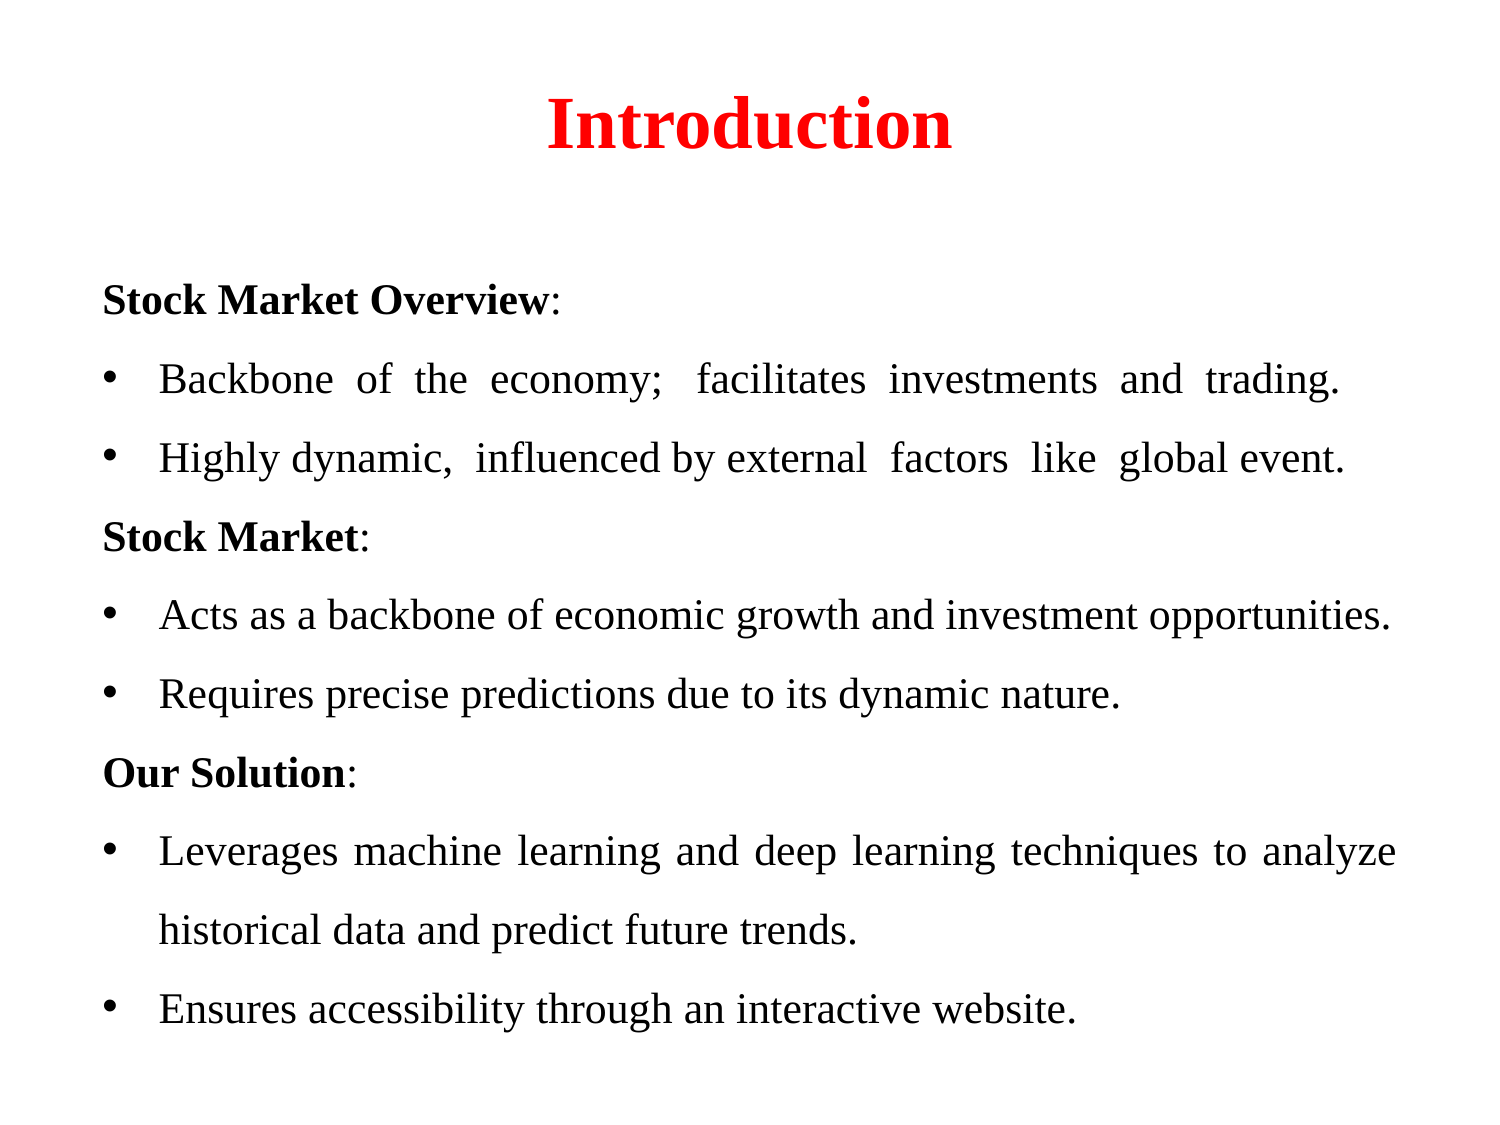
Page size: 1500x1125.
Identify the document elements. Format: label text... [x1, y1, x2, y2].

text_box Stock Market Overview: Backbone of the economy; facilitates investments and trading. Highly dynamic, influenced by external factors like global event. Stock Market: Acts as a backbone of economic growth and investment opportunities. Requires precise predictions due to its dynamic nature. Our Solution: Leverages machine learning and deep learning techniques to analyze historical data and predict future trends. Ensures accessibility through an interactive website. [87, 237, 1413, 1040]
title Introduction [75, 24, 1425, 213]
